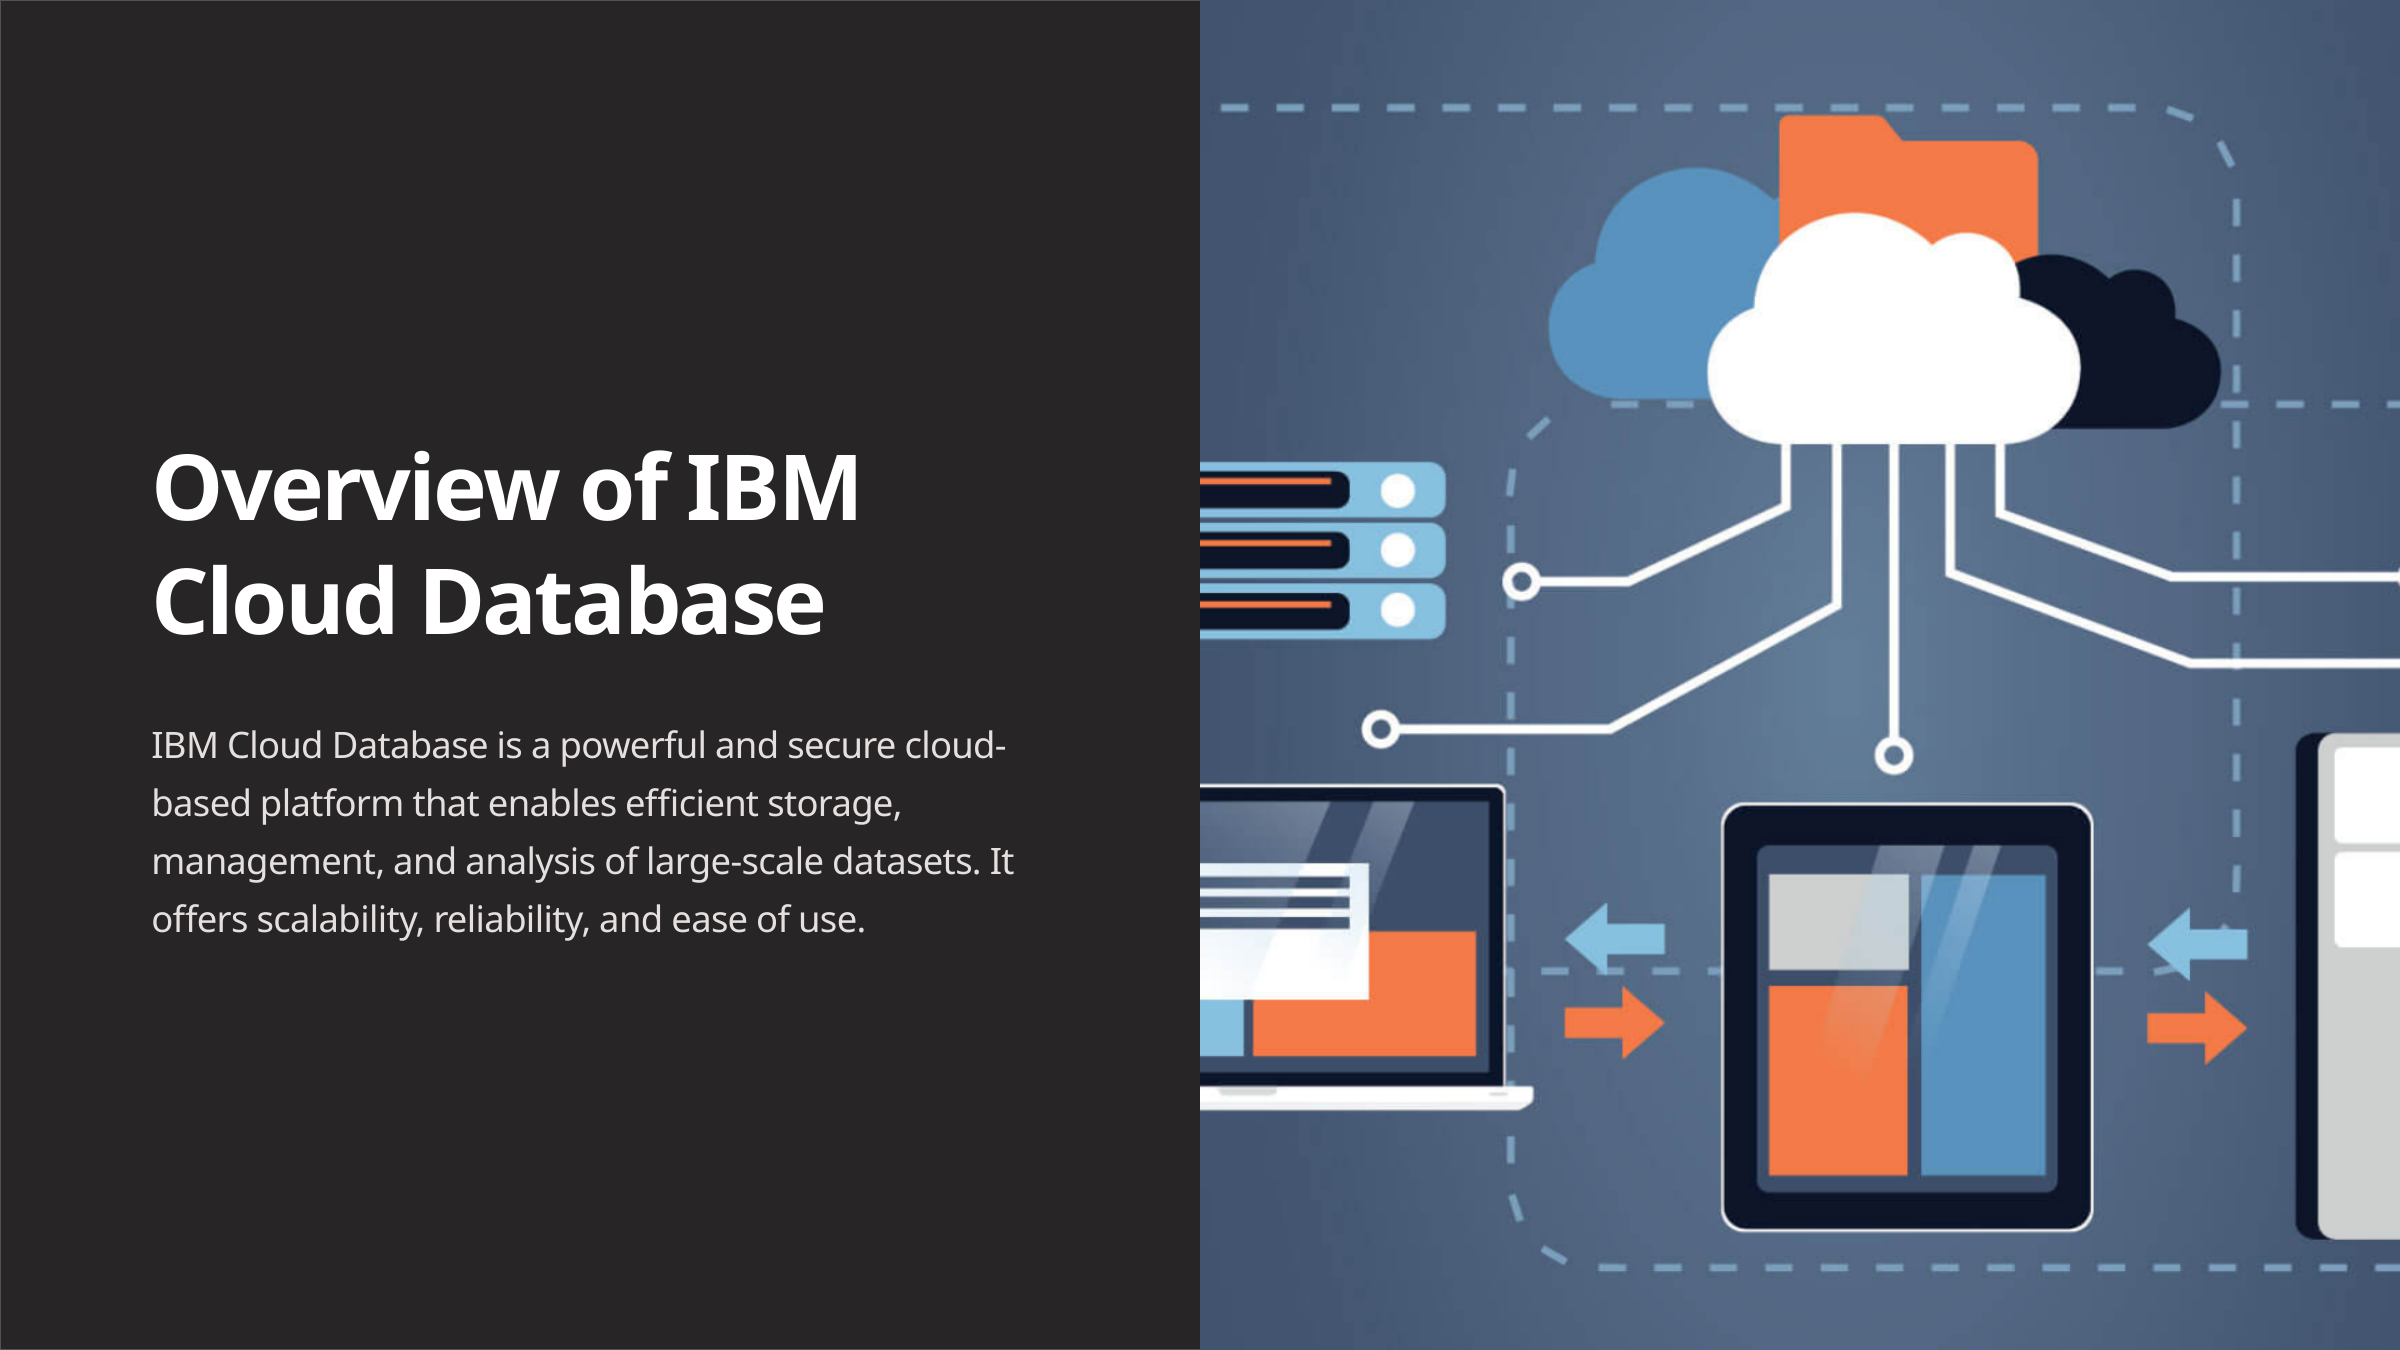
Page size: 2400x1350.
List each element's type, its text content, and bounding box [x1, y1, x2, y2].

text_box Overview of IBM Cloud Database [136, 417, 1064, 645]
text_box IBM Cloud Database is a powerful and secure cloud-based platform that enables efficient storage, management, and analysis of large-scale datasets. It offers scalability, reliability, and ease of use. [136, 699, 1064, 933]
picture [1199, 0, 2400, 1350]
text_box [0, 0, 1199, 1350]
